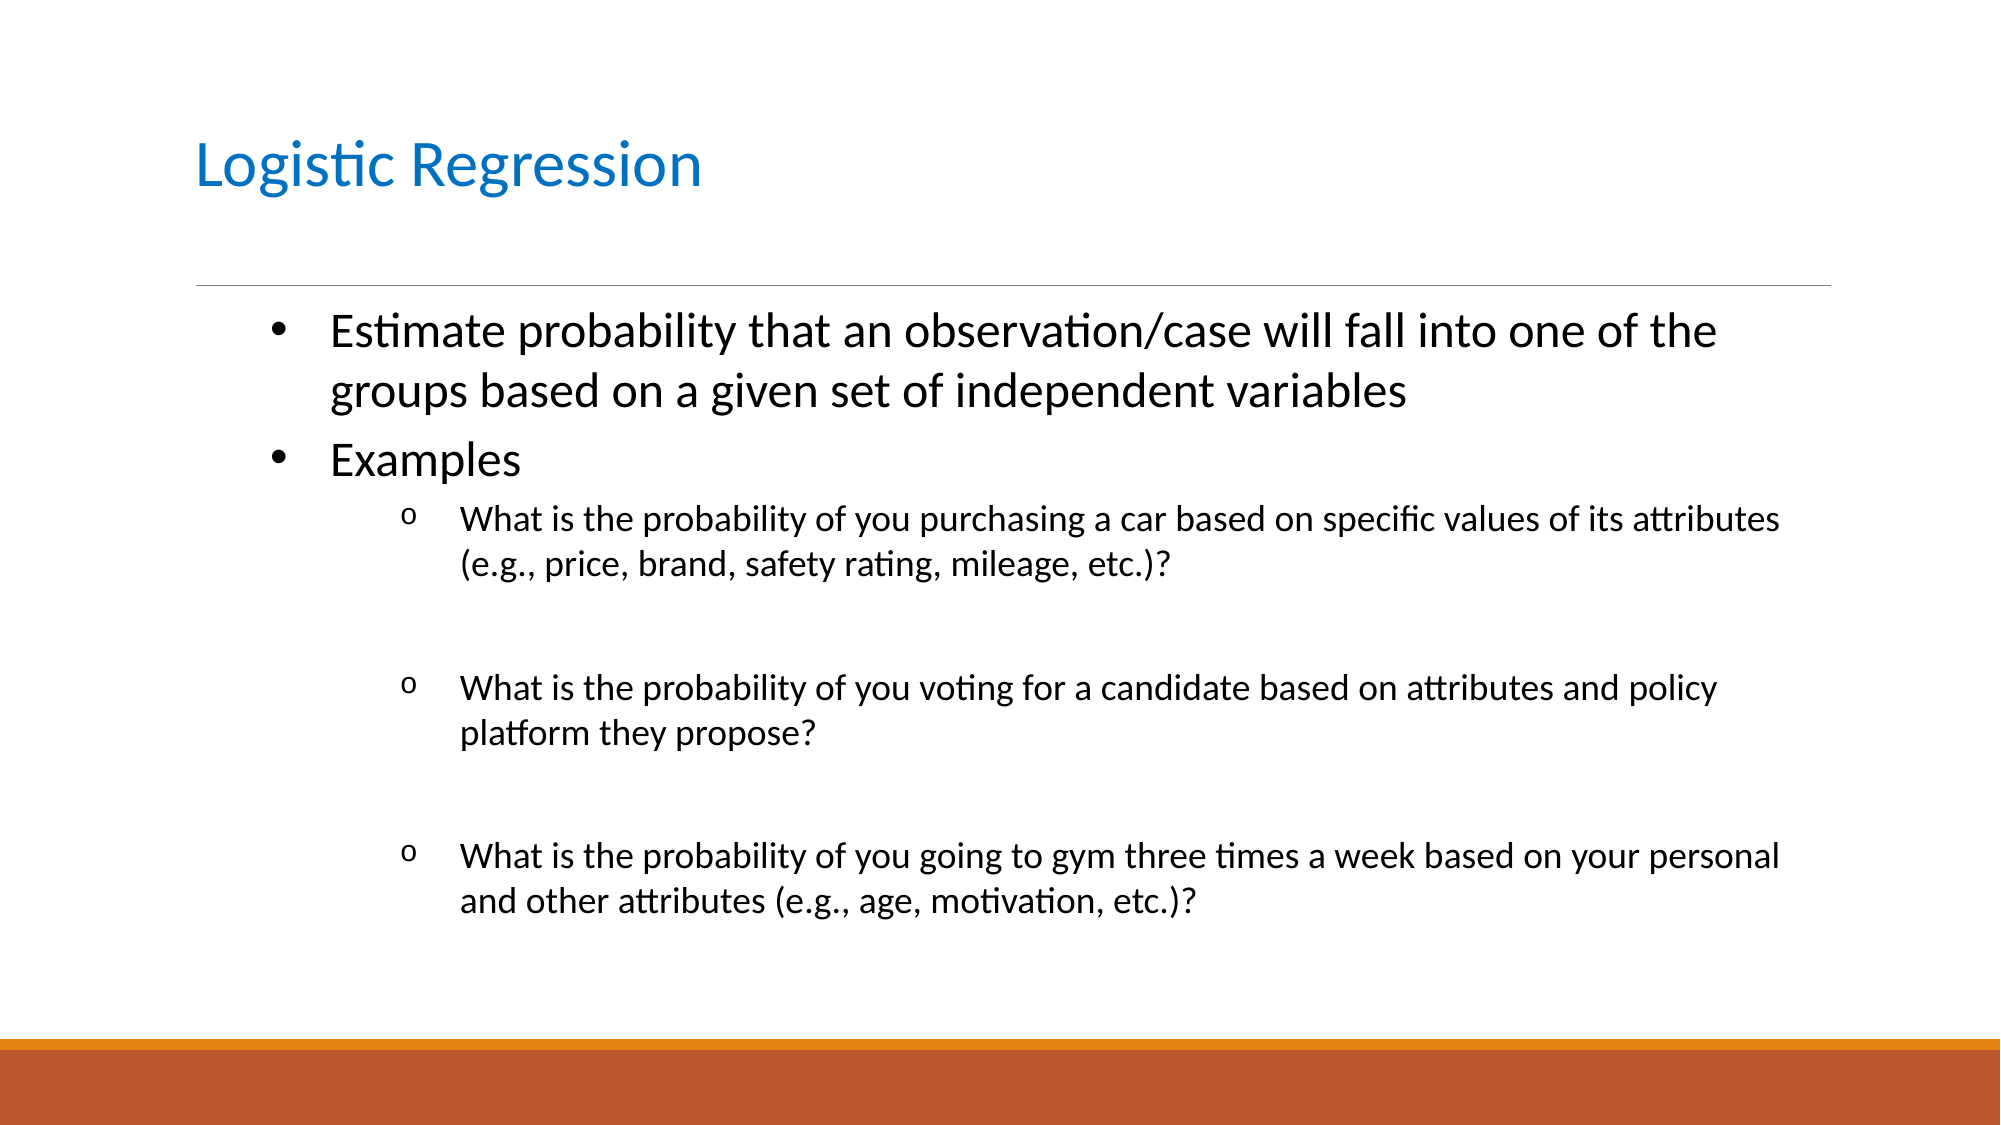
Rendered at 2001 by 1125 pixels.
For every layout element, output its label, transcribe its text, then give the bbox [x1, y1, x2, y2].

title Logistic Regression [180, 47, 1830, 285]
list Estimate probability that an observation/case will fall into one of the groups based on a given set of independent variables Examples What is the probability of you purchasing a car based on specific values of its attributes (e.g., price, brand, safety rating, mileage, etc.)? What is the probability of you voting for a candidate based on attributes and policy platform they propose? What is the probability of you going to gym three times a week based on your personal and other attributes (e.g., age, motivation, etc.)? [180, 290, 1830, 1032]
